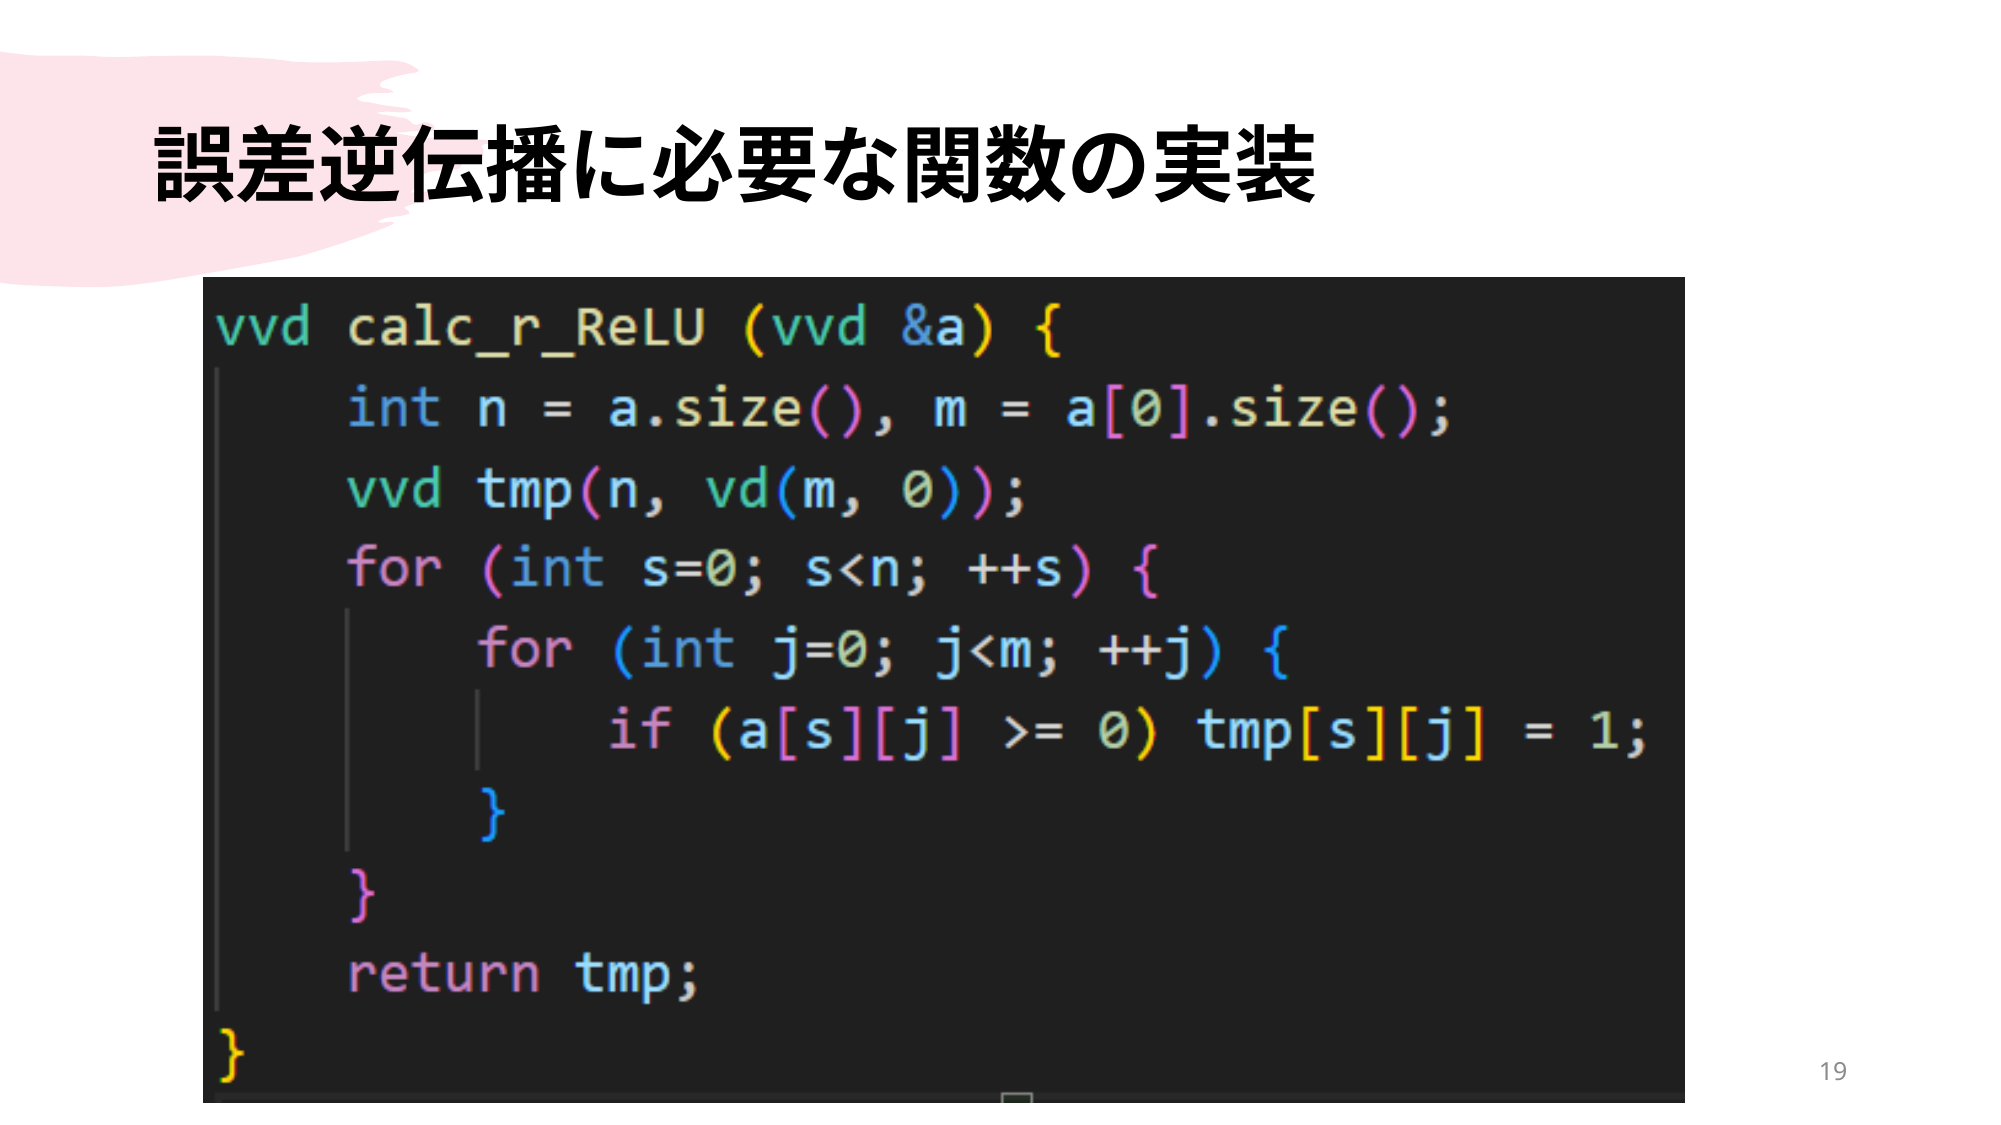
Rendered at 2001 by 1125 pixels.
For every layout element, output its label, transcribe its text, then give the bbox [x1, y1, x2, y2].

picture [202, 277, 1685, 1103]
slide_number 19 [1685, 1042, 1863, 1103]
title 誤差逆伝播に必要な関数の実装 [137, 59, 1988, 278]
